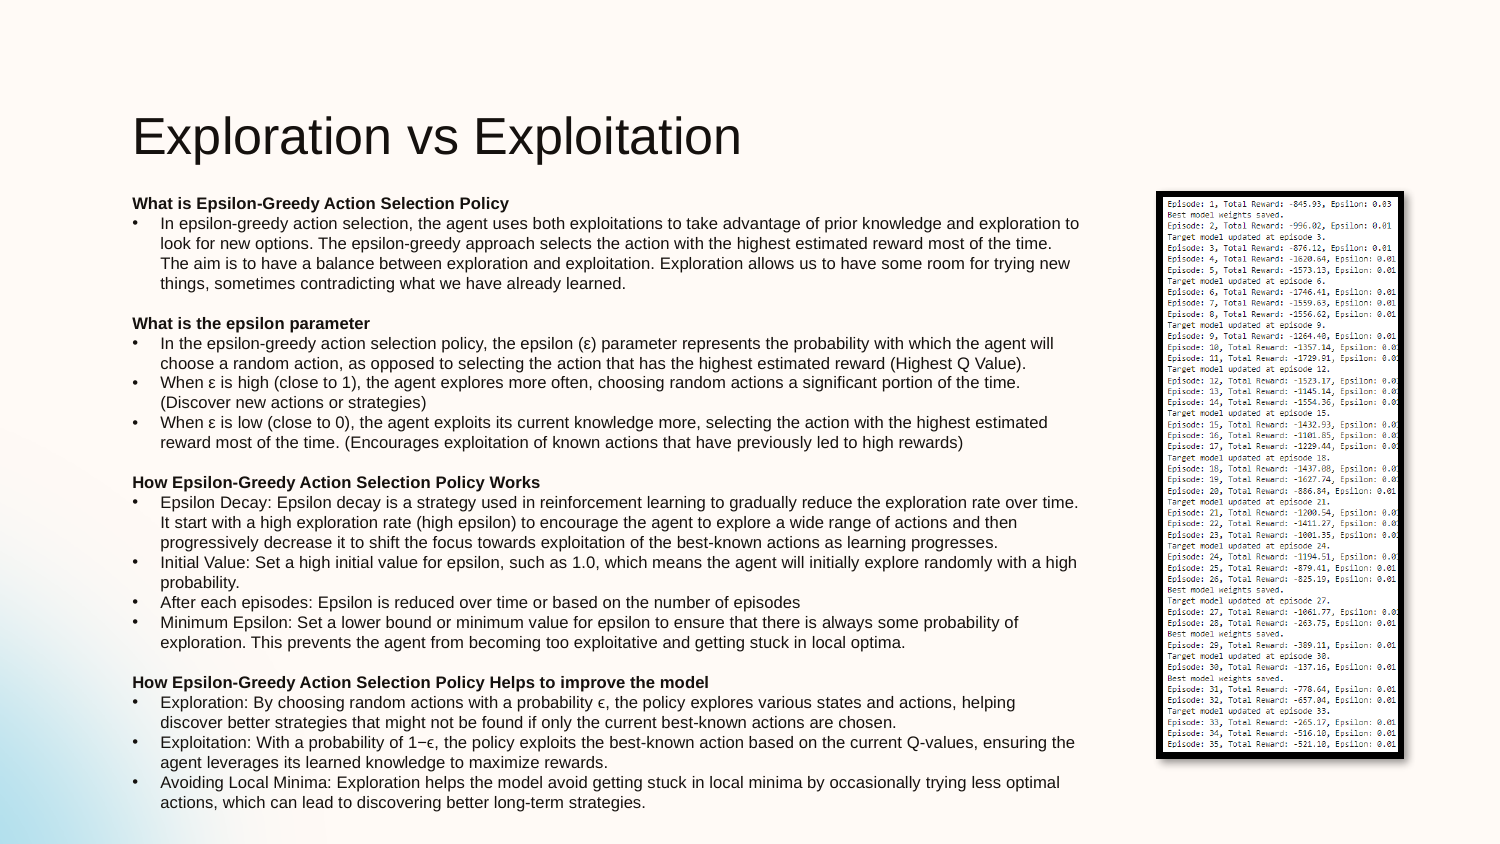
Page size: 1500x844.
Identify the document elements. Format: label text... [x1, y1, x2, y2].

title Exploration vs Exploitation [117, 87, 1383, 178]
picture [0, 104, 673, 844]
subtitle What is Epsilon-Greedy Action Selection Policy In epsilon-greedy action selection, the agent uses both exploitations to take advantage of prior knowledge and exploration to look for new options. The epsilon-greedy approach selects the action with the highest estimated reward most of the time. The aim is to have a balance between exploration and exploitation. Exploration allows us to have some room for trying new things, sometimes contradicting what we have already learned. What is the epsilon parameter In the epsilon-greedy action selection policy, the epsilon (ε) parameter represents the probability with which the agent will choose a random action, as opposed to selecting the action that has the highest estimated reward (Highest Q Value). When ε is high (close to 1), the agent explores more often, choosing random actions a significant portion of the time. (Discover new actions or strategies) When ε is low (close to 0), the agent exploits its current knowledge more, selecting the action with the highest estimated reward most of the time. (Encourages exploitation of known actions that have previously led to high rewards) How Epsilon-Greedy Action Selection Policy Works Epsilon Decay: Epsilon decay is a strategy used in reinforcement learning to gradually reduce the exploration rate over time. It start with a high exploration rate (high epsilon) to encourage the agent to explore a wide range of actions and then progressively decrease it to shift the focus towards exploitation of the best-known actions as learning progresses. Initial Value: Set a high initial value for epsilon, such as 1.0, which means the agent will initially explore randomly with a high probability. After each episodes: Epsilon is reduced over time or based on the number of episodes Minimum Epsilon: Set a lower bound or minimum value for epsilon to ensure that there is always some probability of exploration. This prevents the agent from becoming too exploitative and getting stuck in local optima. How Epsilon-Greedy Action Selection Policy Helps to improve the model Exploration: By choosing random actions with a probability ϵ, the policy explores various states and actions, helping discover better strategies that might not be found if only the current best-known actions are chosen. Exploitation: With a probability of 1−ϵ, the policy exploits the best-known action based on the current Q-values, ensuring the agent leverages its learned knowledge to maximize rewards. Avoiding Local Minima: Exploration helps the model avoid getting stuck in local minima by occasionally trying less optimal actions, which can lead to discovering better long-term strategies. [117, 178, 1098, 753]
picture [1162, 196, 1399, 753]
